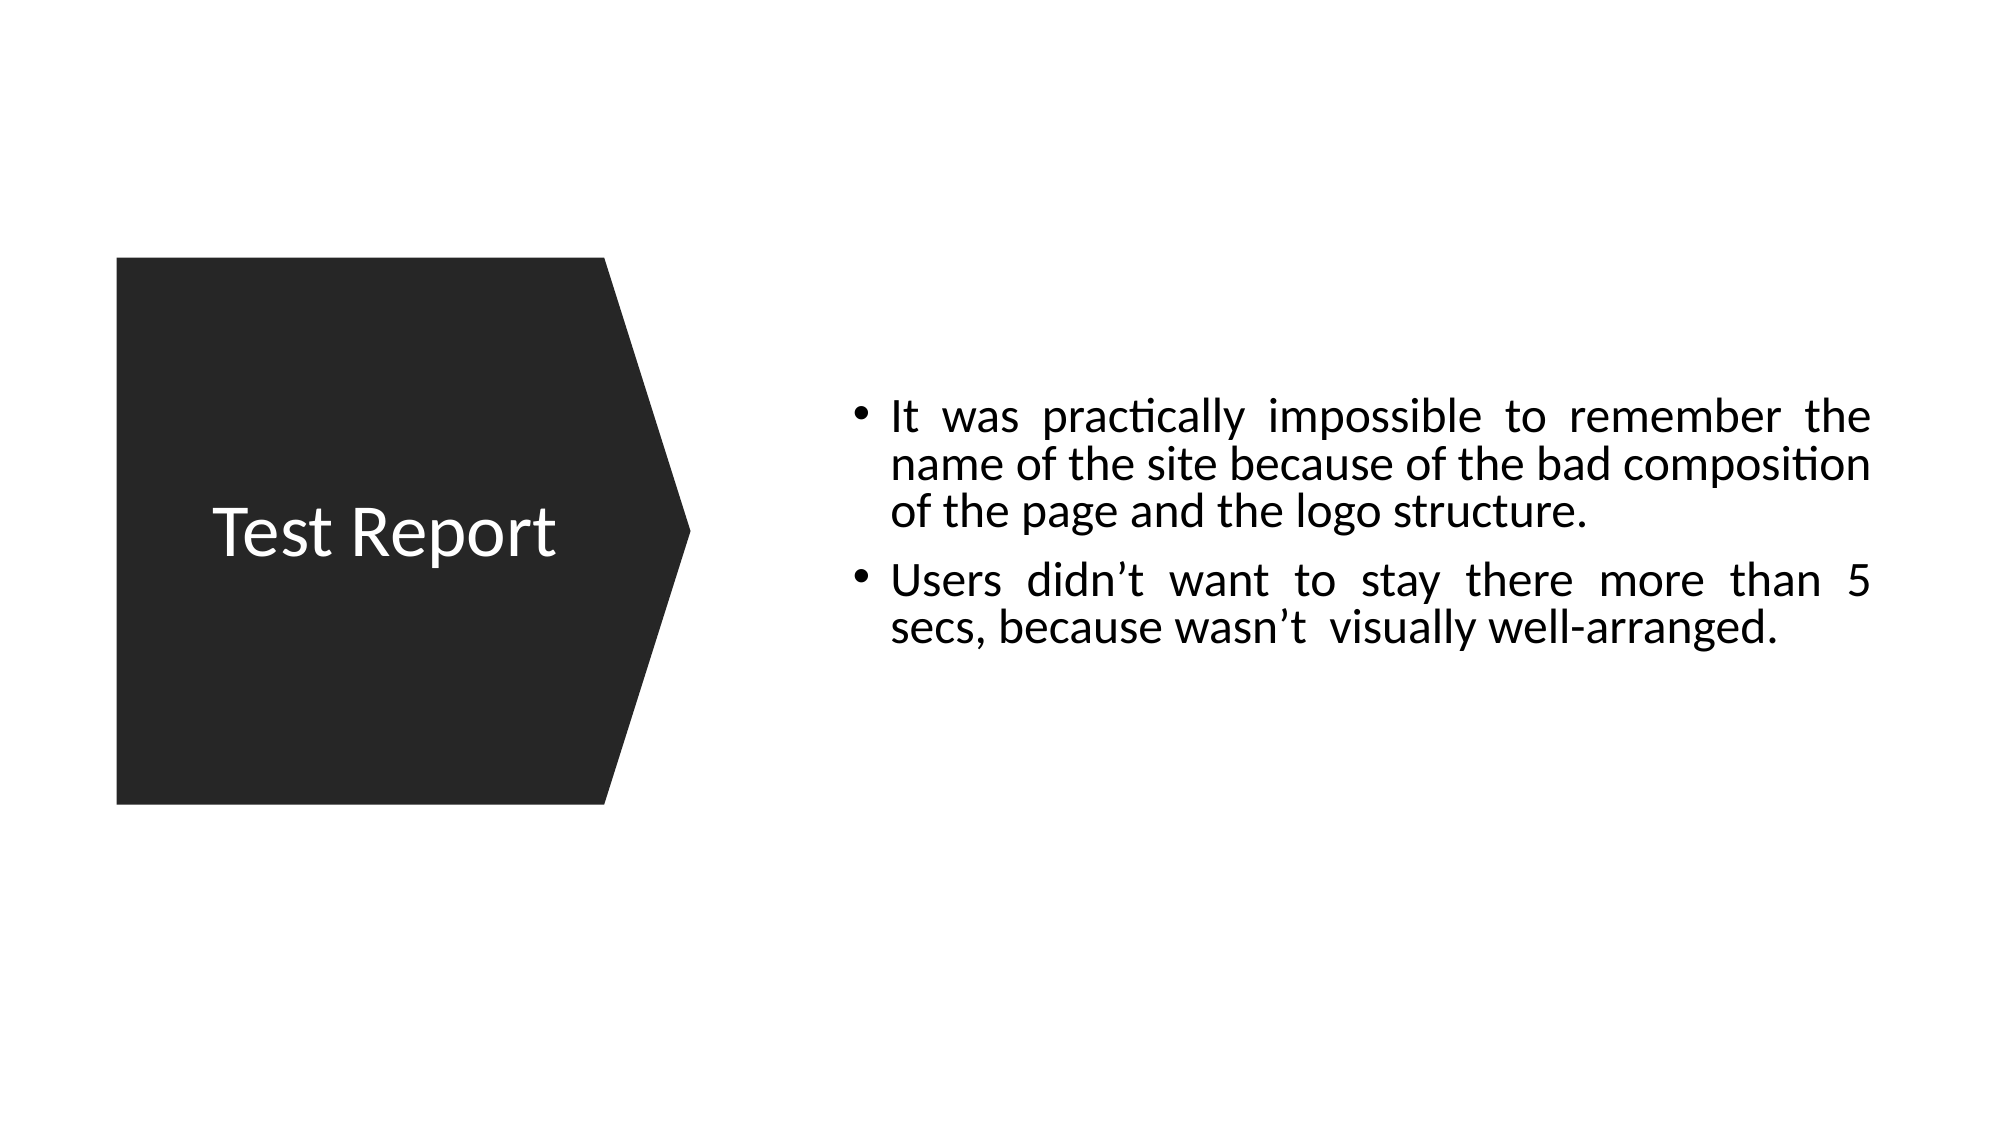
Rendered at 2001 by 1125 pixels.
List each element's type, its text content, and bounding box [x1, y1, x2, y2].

text_box [116, 257, 691, 805]
text_box Test Report [169, 323, 601, 741]
list It was practically impossible to remember the name of the site because of the bad composition of the page and the logo structure. Users didn’t want to stay there more than 5 secs, because wasn’t visually well-arranged. [837, 387, 1887, 678]
